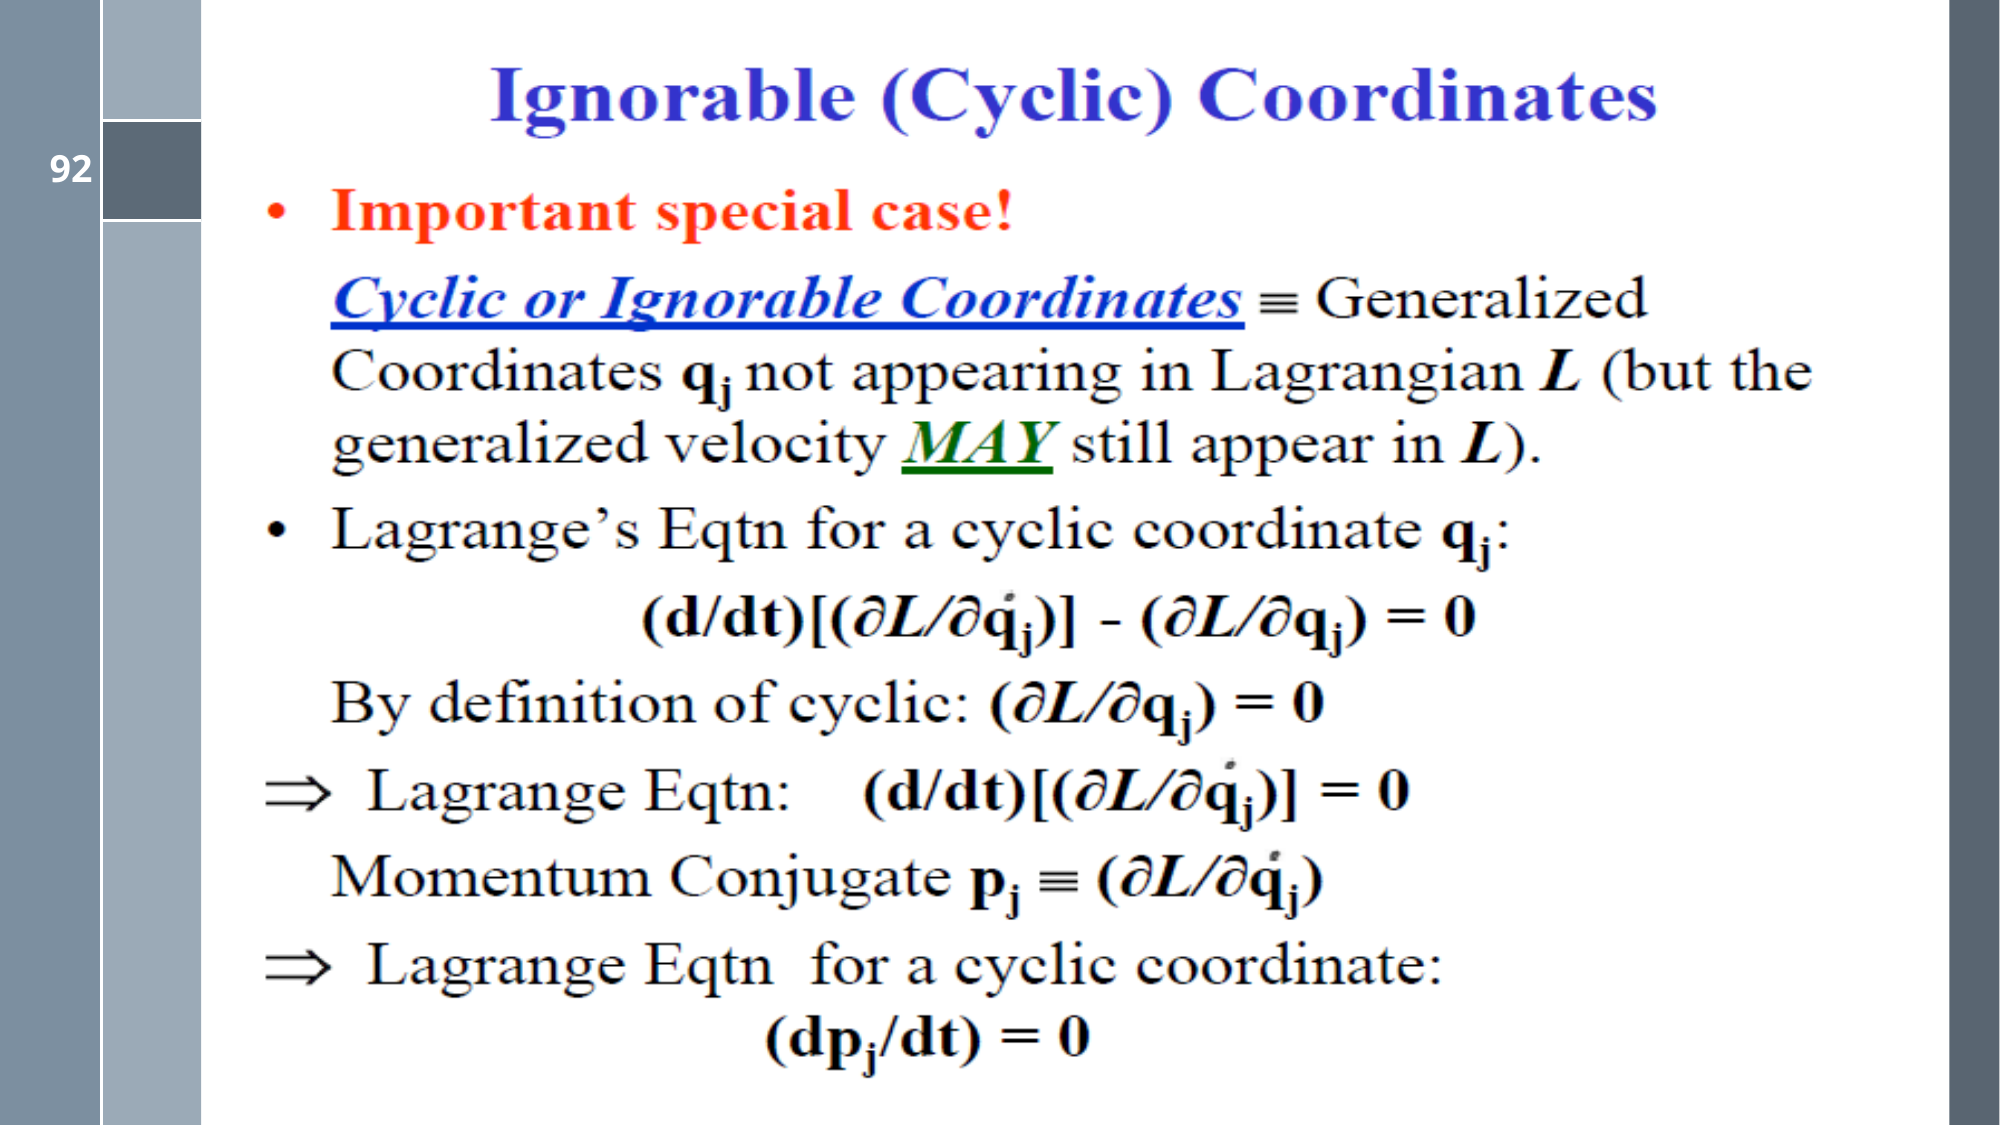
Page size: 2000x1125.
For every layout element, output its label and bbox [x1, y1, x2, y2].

picture [262, 47, 1850, 1088]
